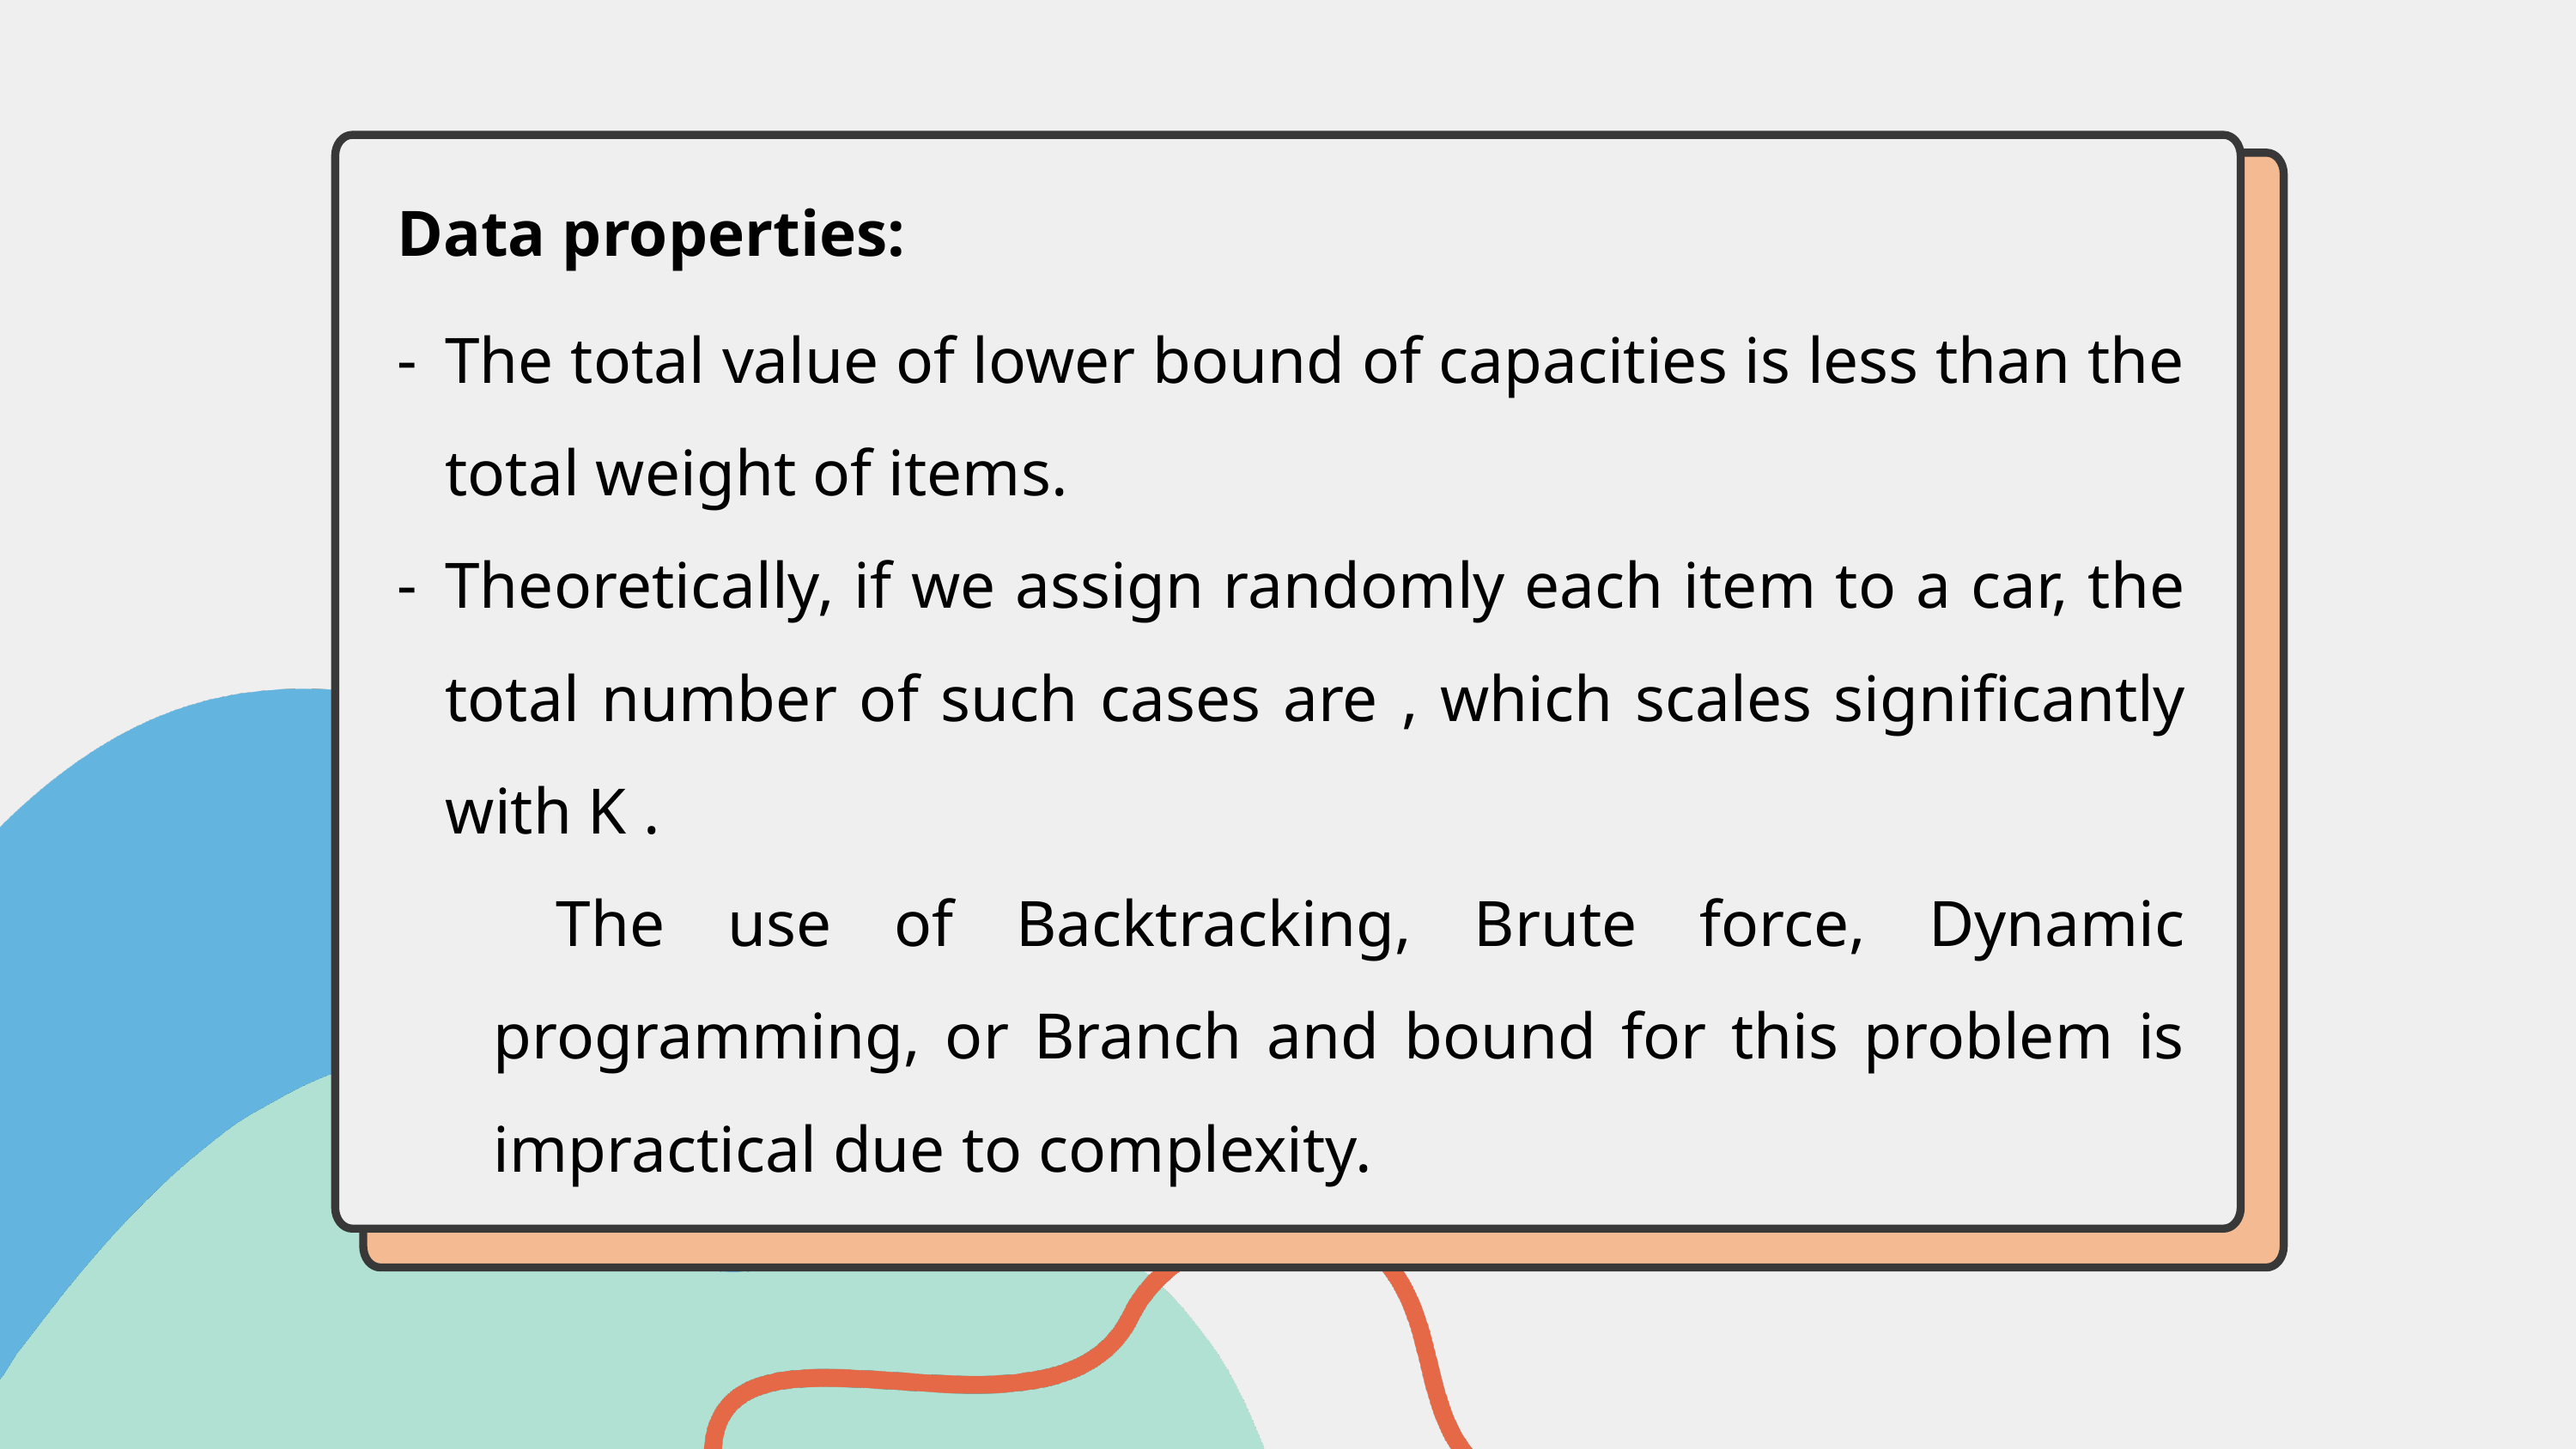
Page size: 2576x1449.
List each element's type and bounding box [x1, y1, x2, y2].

text_box [335, 134, 2241, 1229]
text_box [362, 152, 2284, 1268]
picture [0, 677, 1588, 1449]
